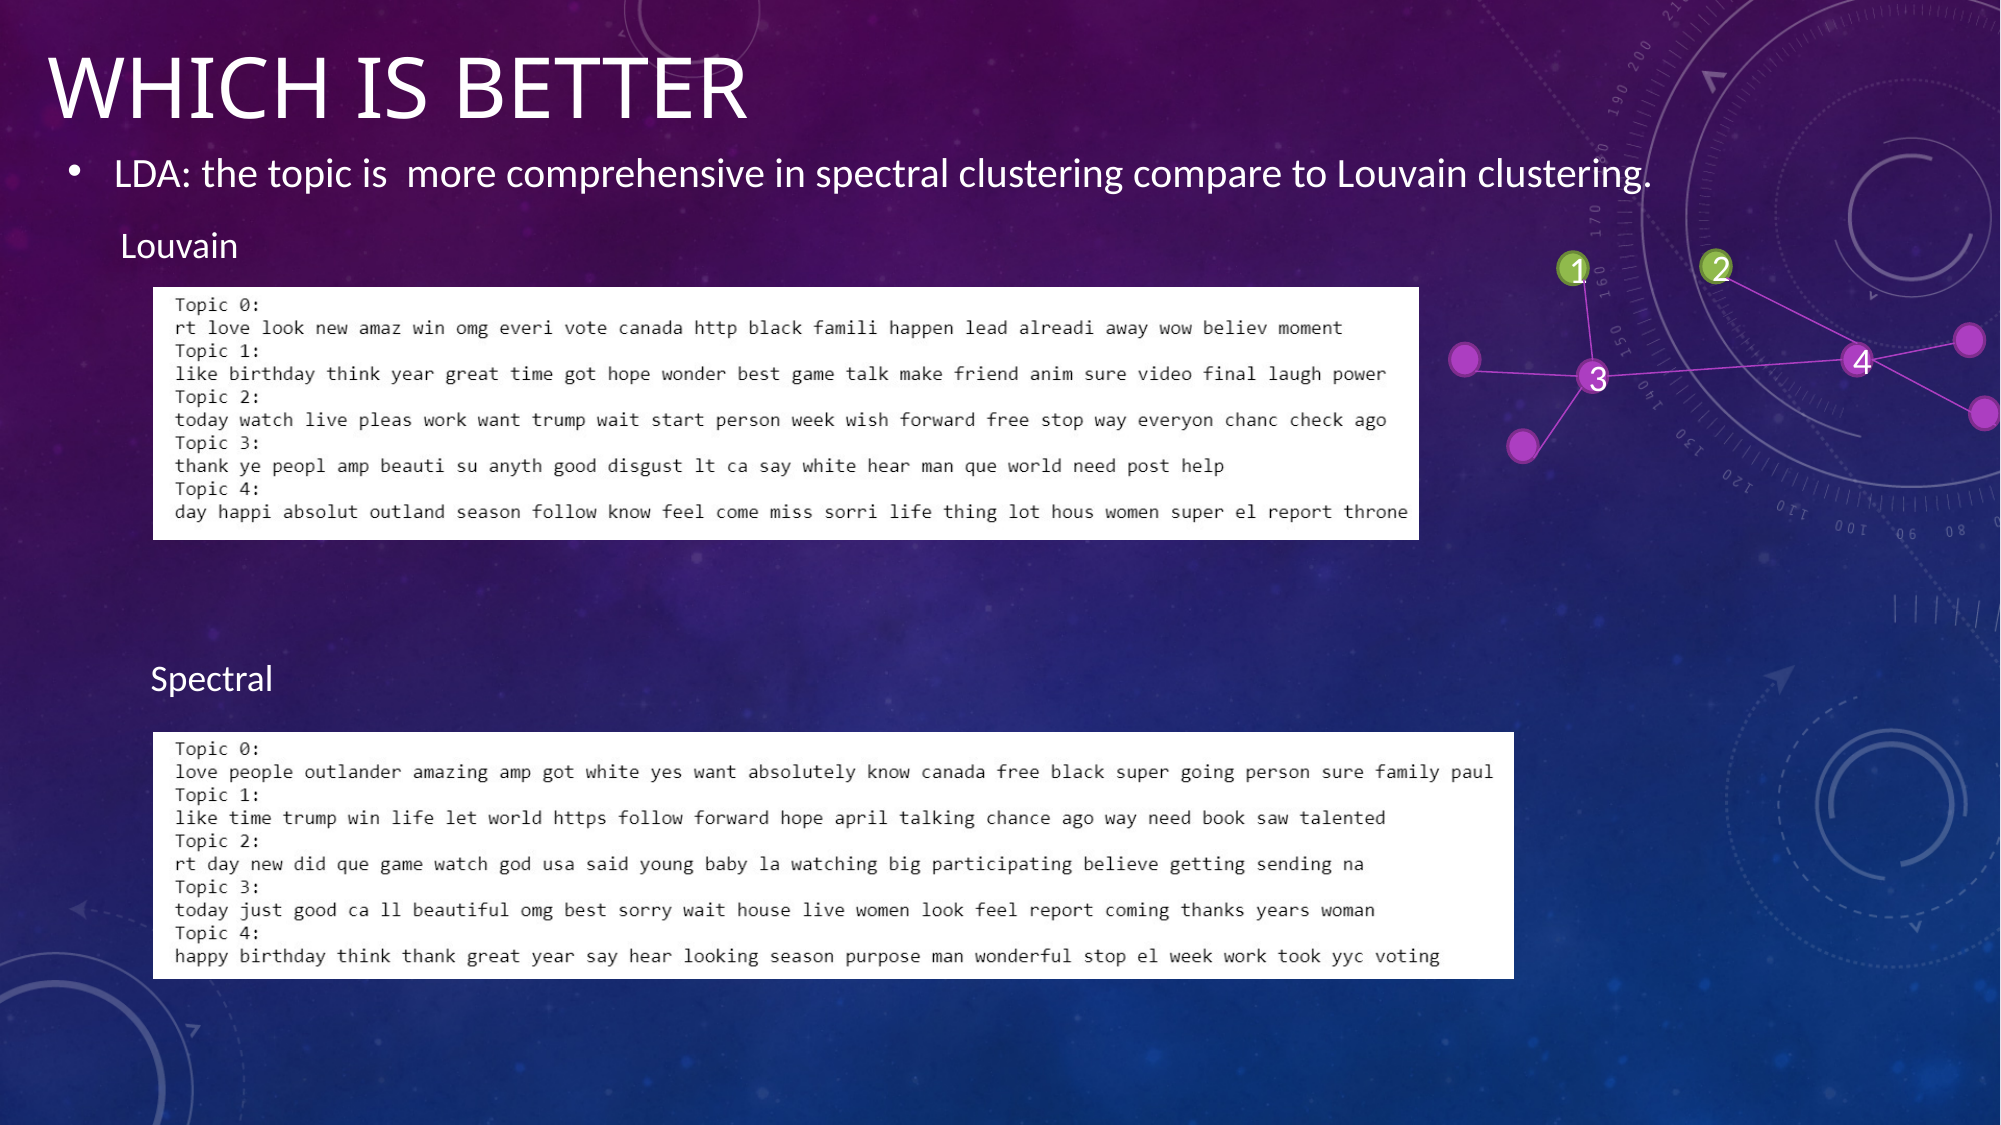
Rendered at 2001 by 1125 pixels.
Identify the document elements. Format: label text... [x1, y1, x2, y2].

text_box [1449, 249, 2000, 463]
text_box Spectral [135, 646, 289, 707]
list LDA: the topic is more comprehensive in spectral clustering compare to Louvain clustering. [52, 137, 1828, 720]
title Which is better [30, 25, 767, 143]
picture [0, 0, 2001, 1125]
text_box Louvain [105, 213, 254, 274]
